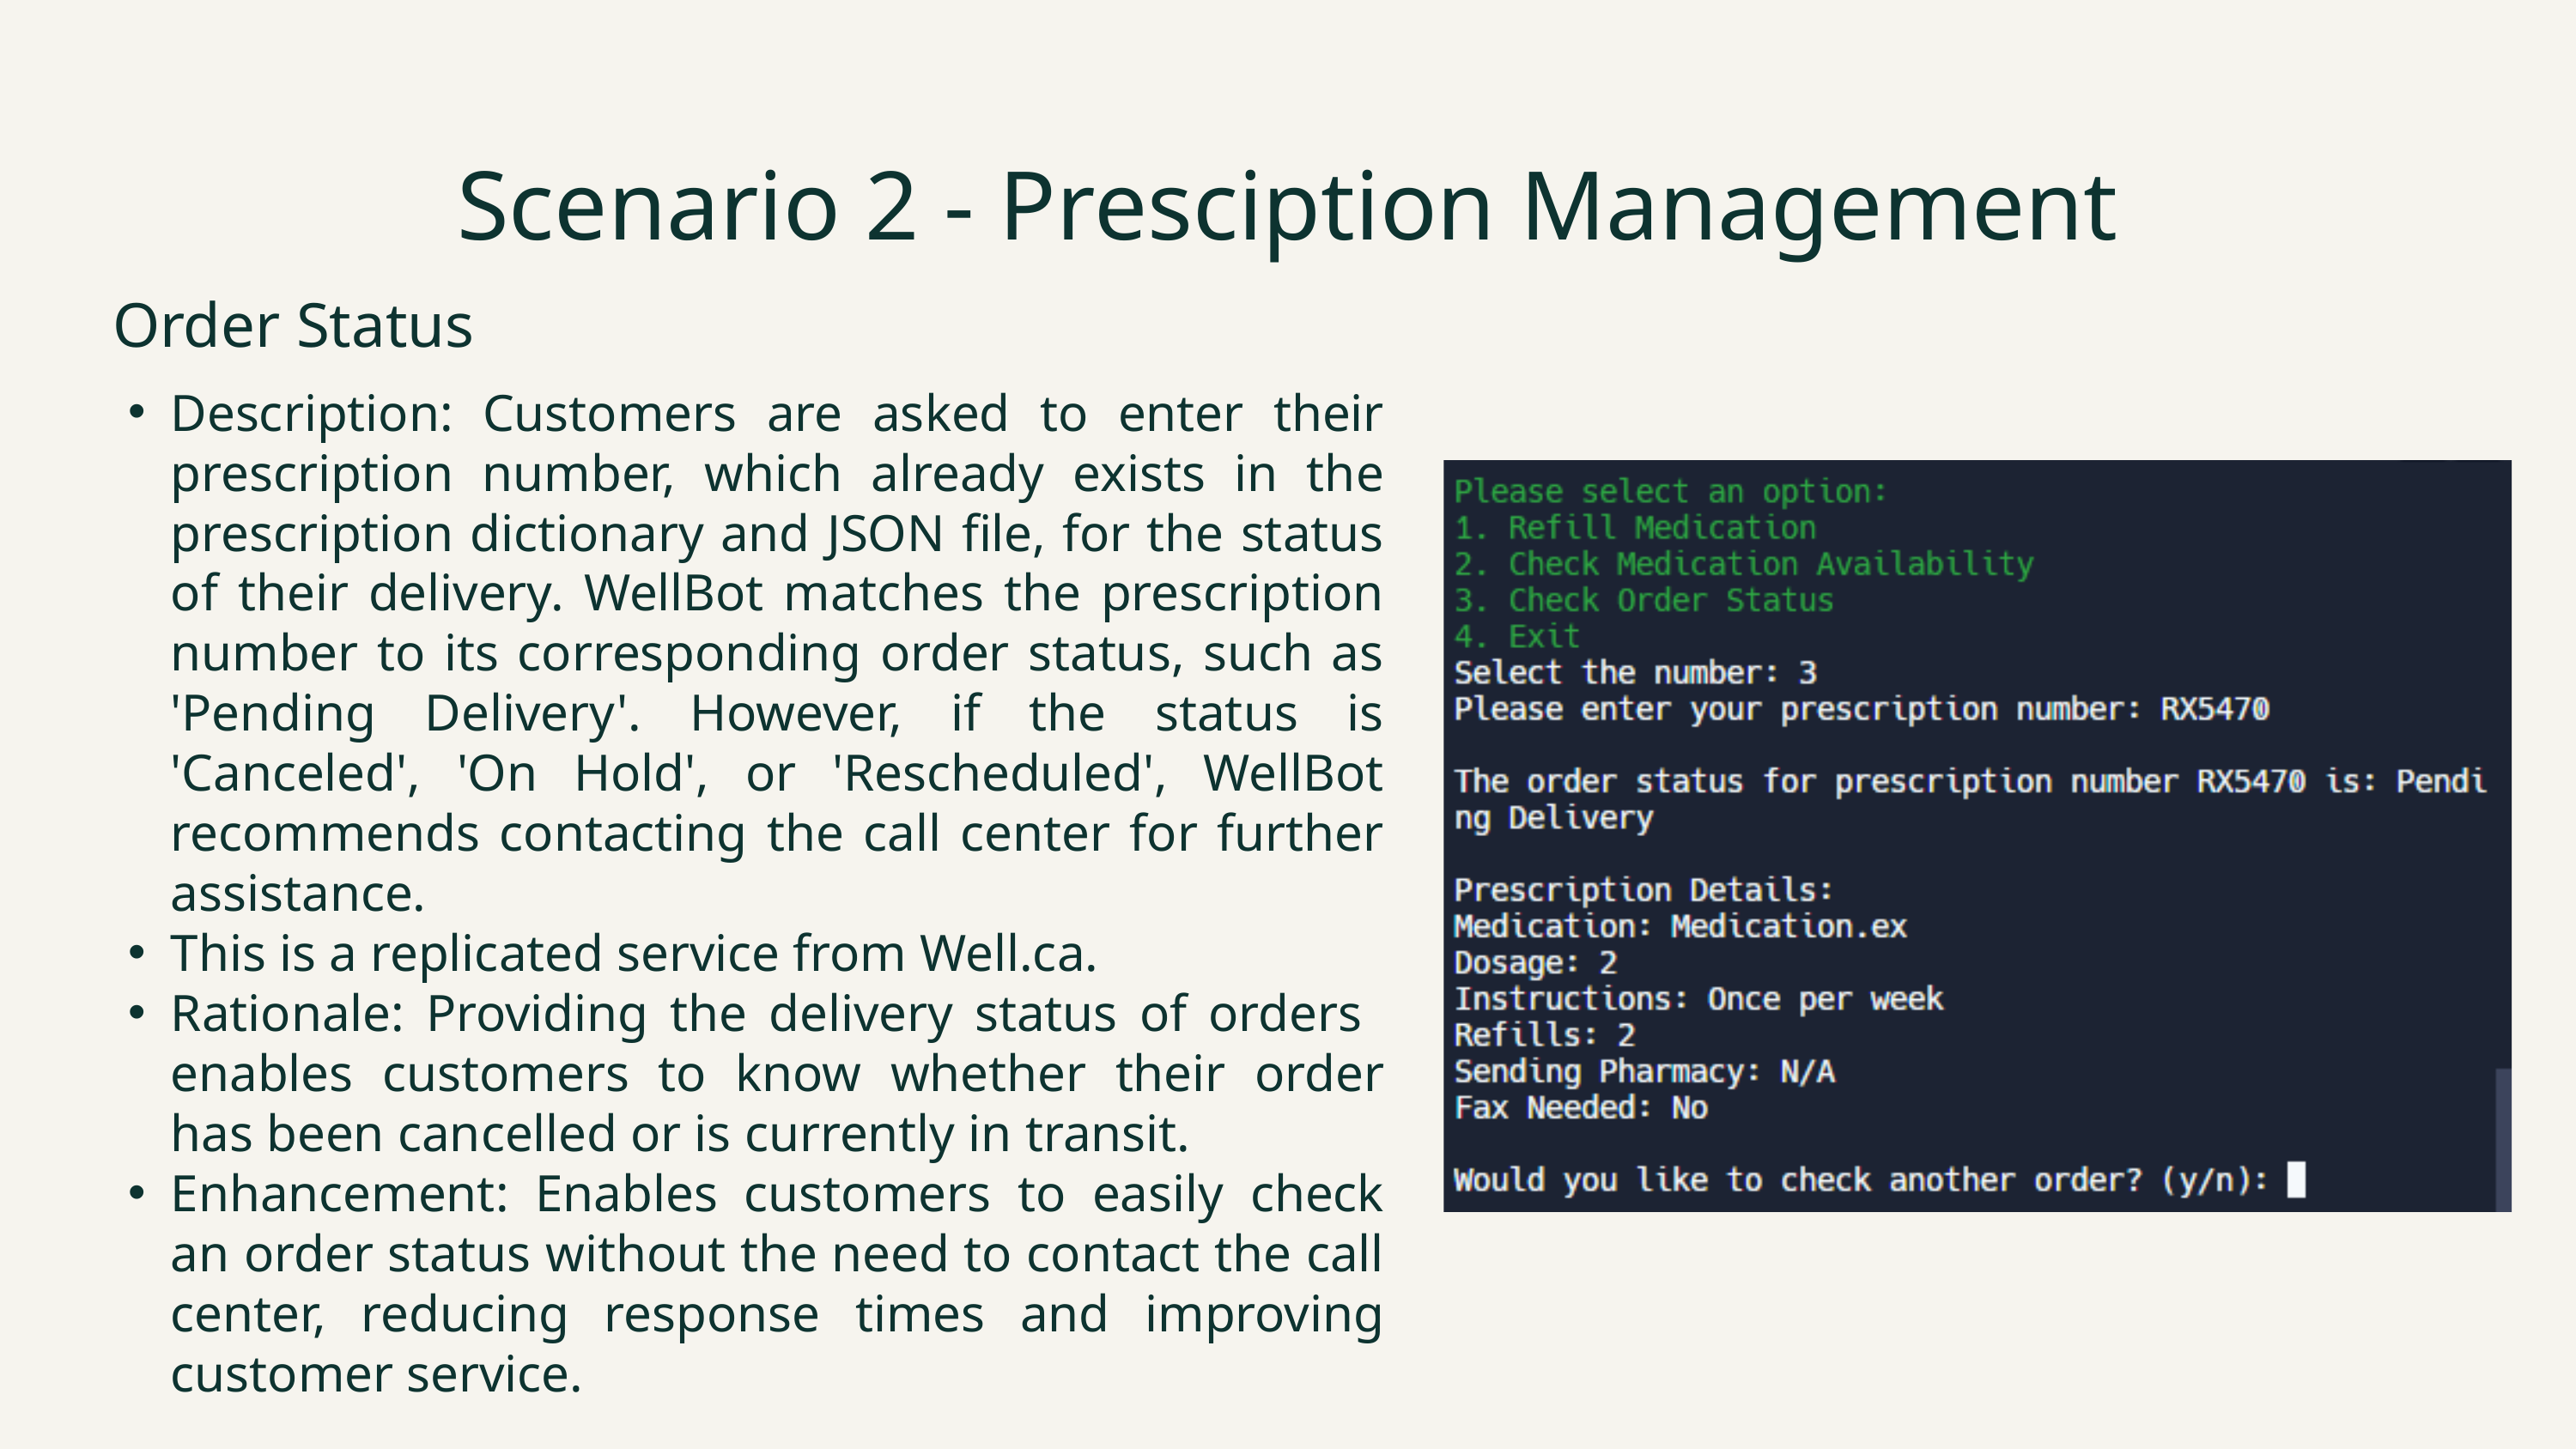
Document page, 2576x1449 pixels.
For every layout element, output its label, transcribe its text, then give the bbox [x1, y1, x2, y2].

text_box [1443, 460, 2512, 1212]
text_box Description: Customers are asked to enter their prescription number, which already exists in the prescription dictionary and JSON file, for the status of their delivery. WellBot matches the prescription number to its corresponding order status, such as 'Pending Delivery'. However, if the status is 'Canceled', 'On Hold', or 'Rescheduled', WellBot recommends contacting the call center for further assistance. This is a replicated service from Well.ca. Rationale: Providing the delivery status of orders enables customers to know whether their order has been cancelled or is currently in transit. Enhancement: Enables customers to easily check an order status without the need to contact the call center, reducing response times and improving customer service. [85, 380, 1384, 1449]
text_box Scenario 2 - Presciption Management [144, 144, 2432, 259]
text_box Order Status [112, 274, 981, 360]
